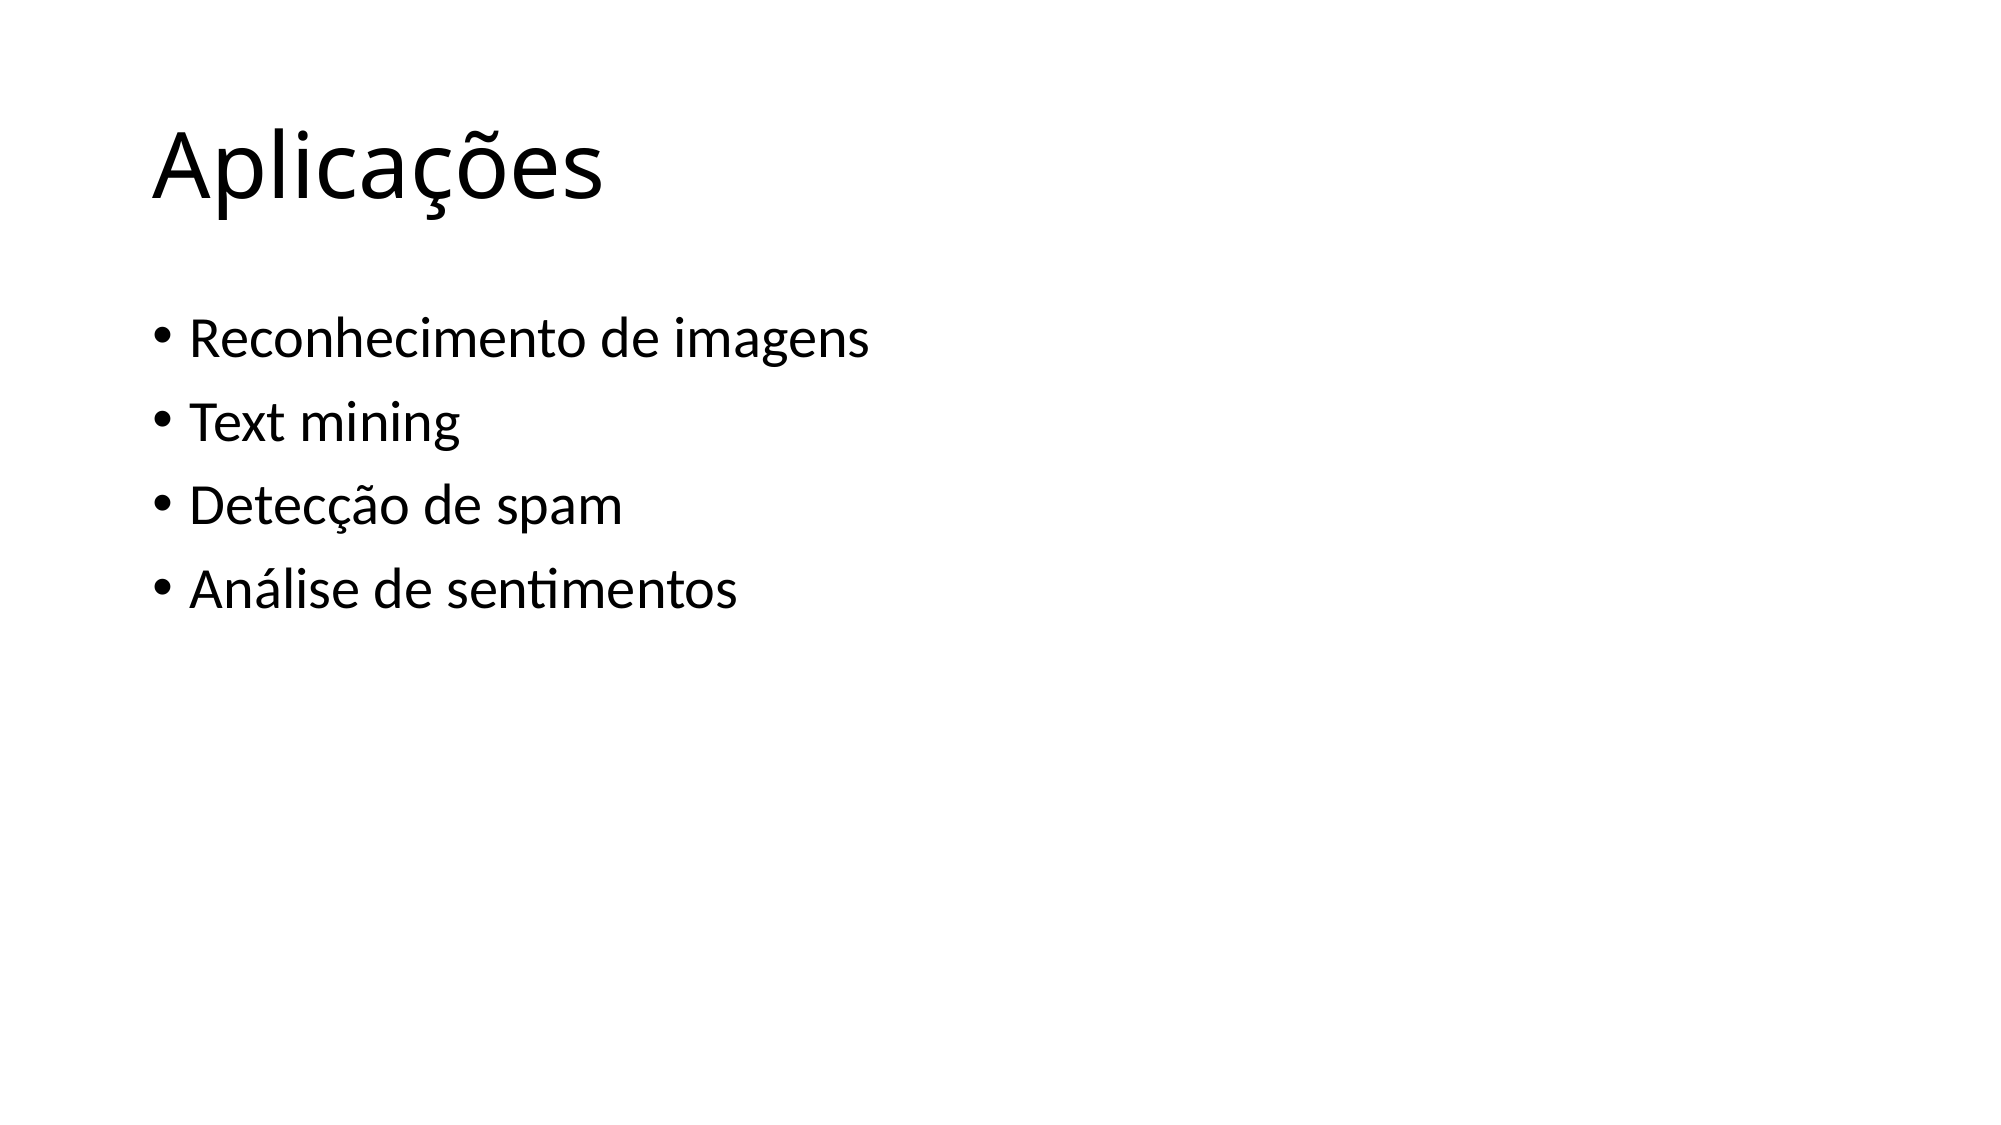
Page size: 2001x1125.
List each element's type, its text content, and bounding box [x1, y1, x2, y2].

list Reconhecimento de imagens Text mining Detecção de spam Análise de sentimentos [137, 299, 1863, 1014]
title Aplicações [137, 59, 1863, 278]
